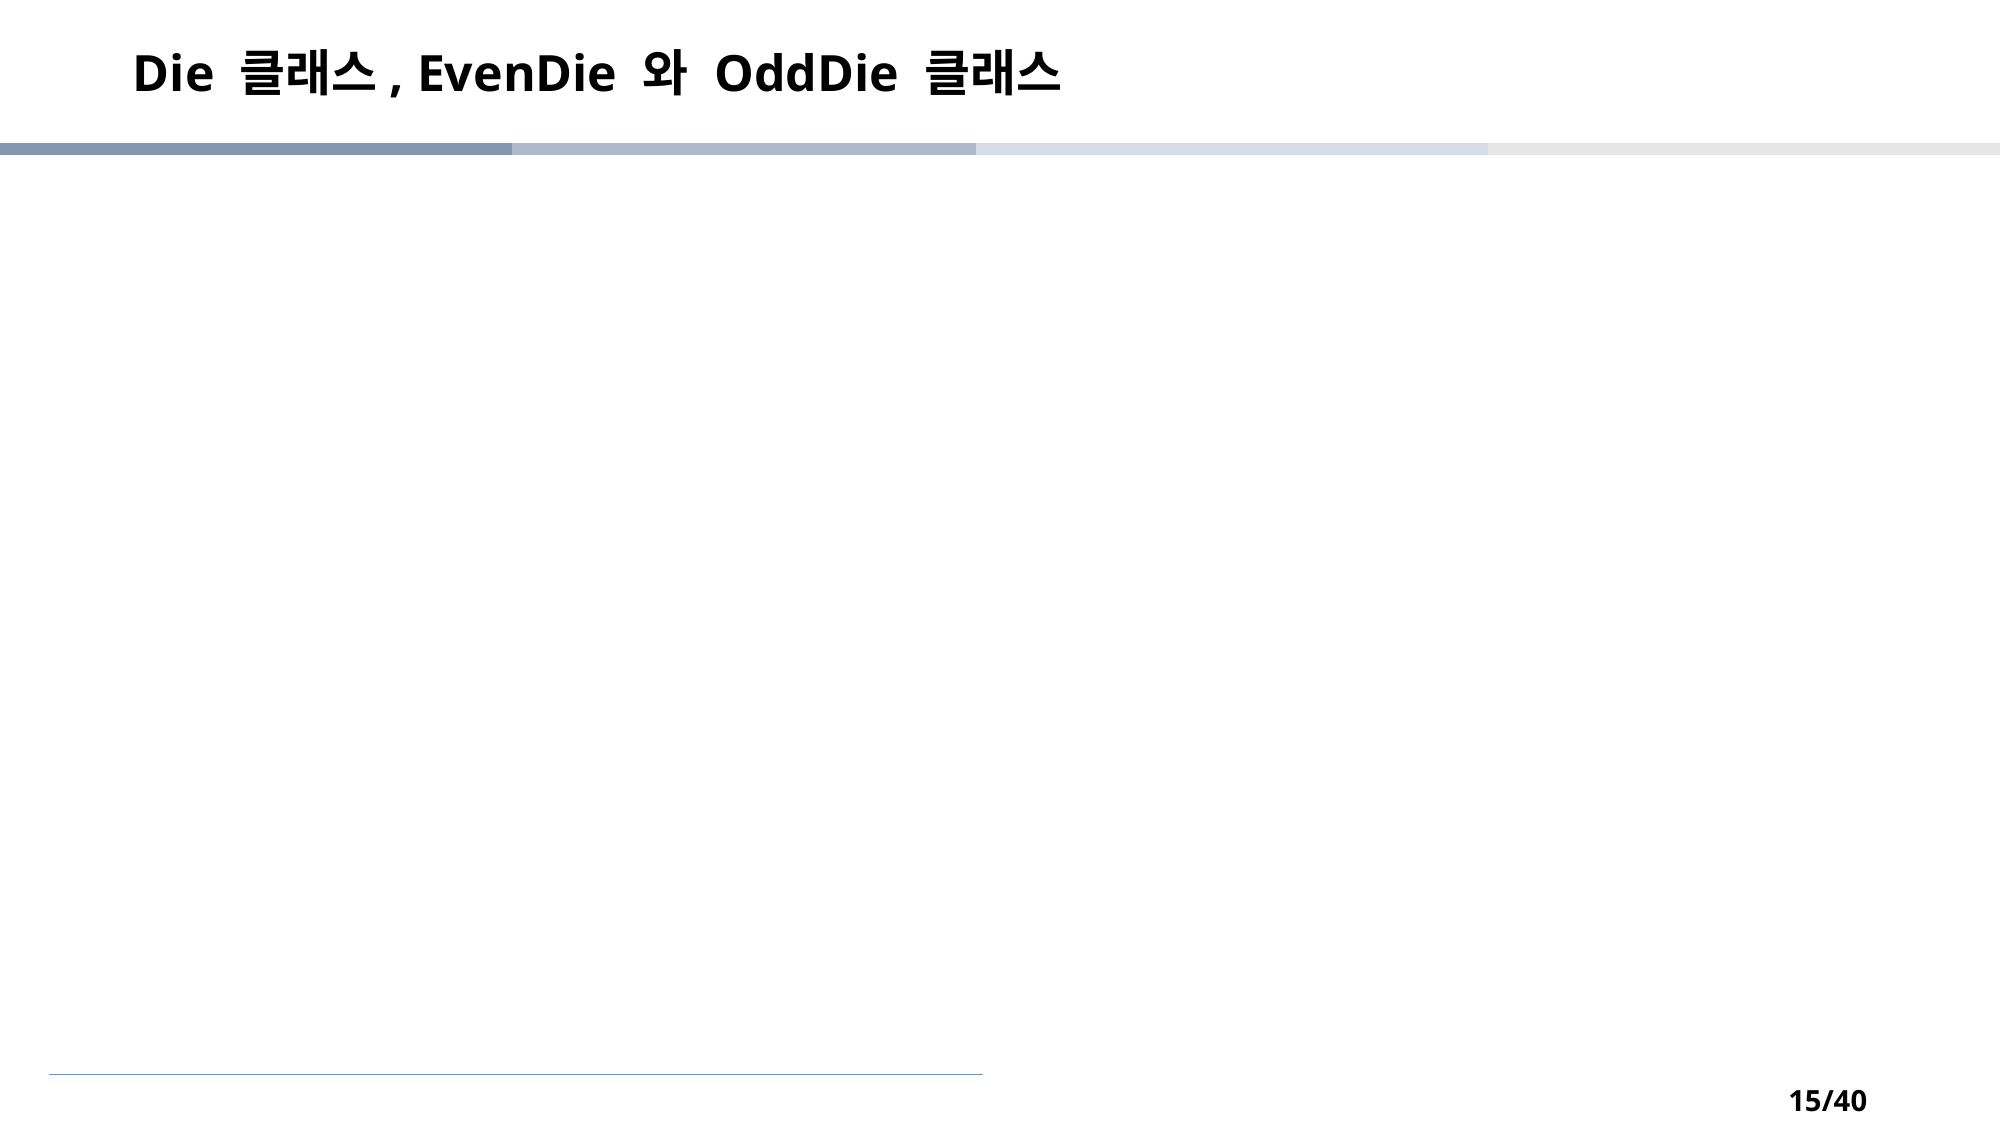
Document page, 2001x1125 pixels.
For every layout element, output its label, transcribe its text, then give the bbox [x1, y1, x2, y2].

title Die 클래스, EvenDie 와 OddDie 클래스 [117, 30, 1772, 121]
